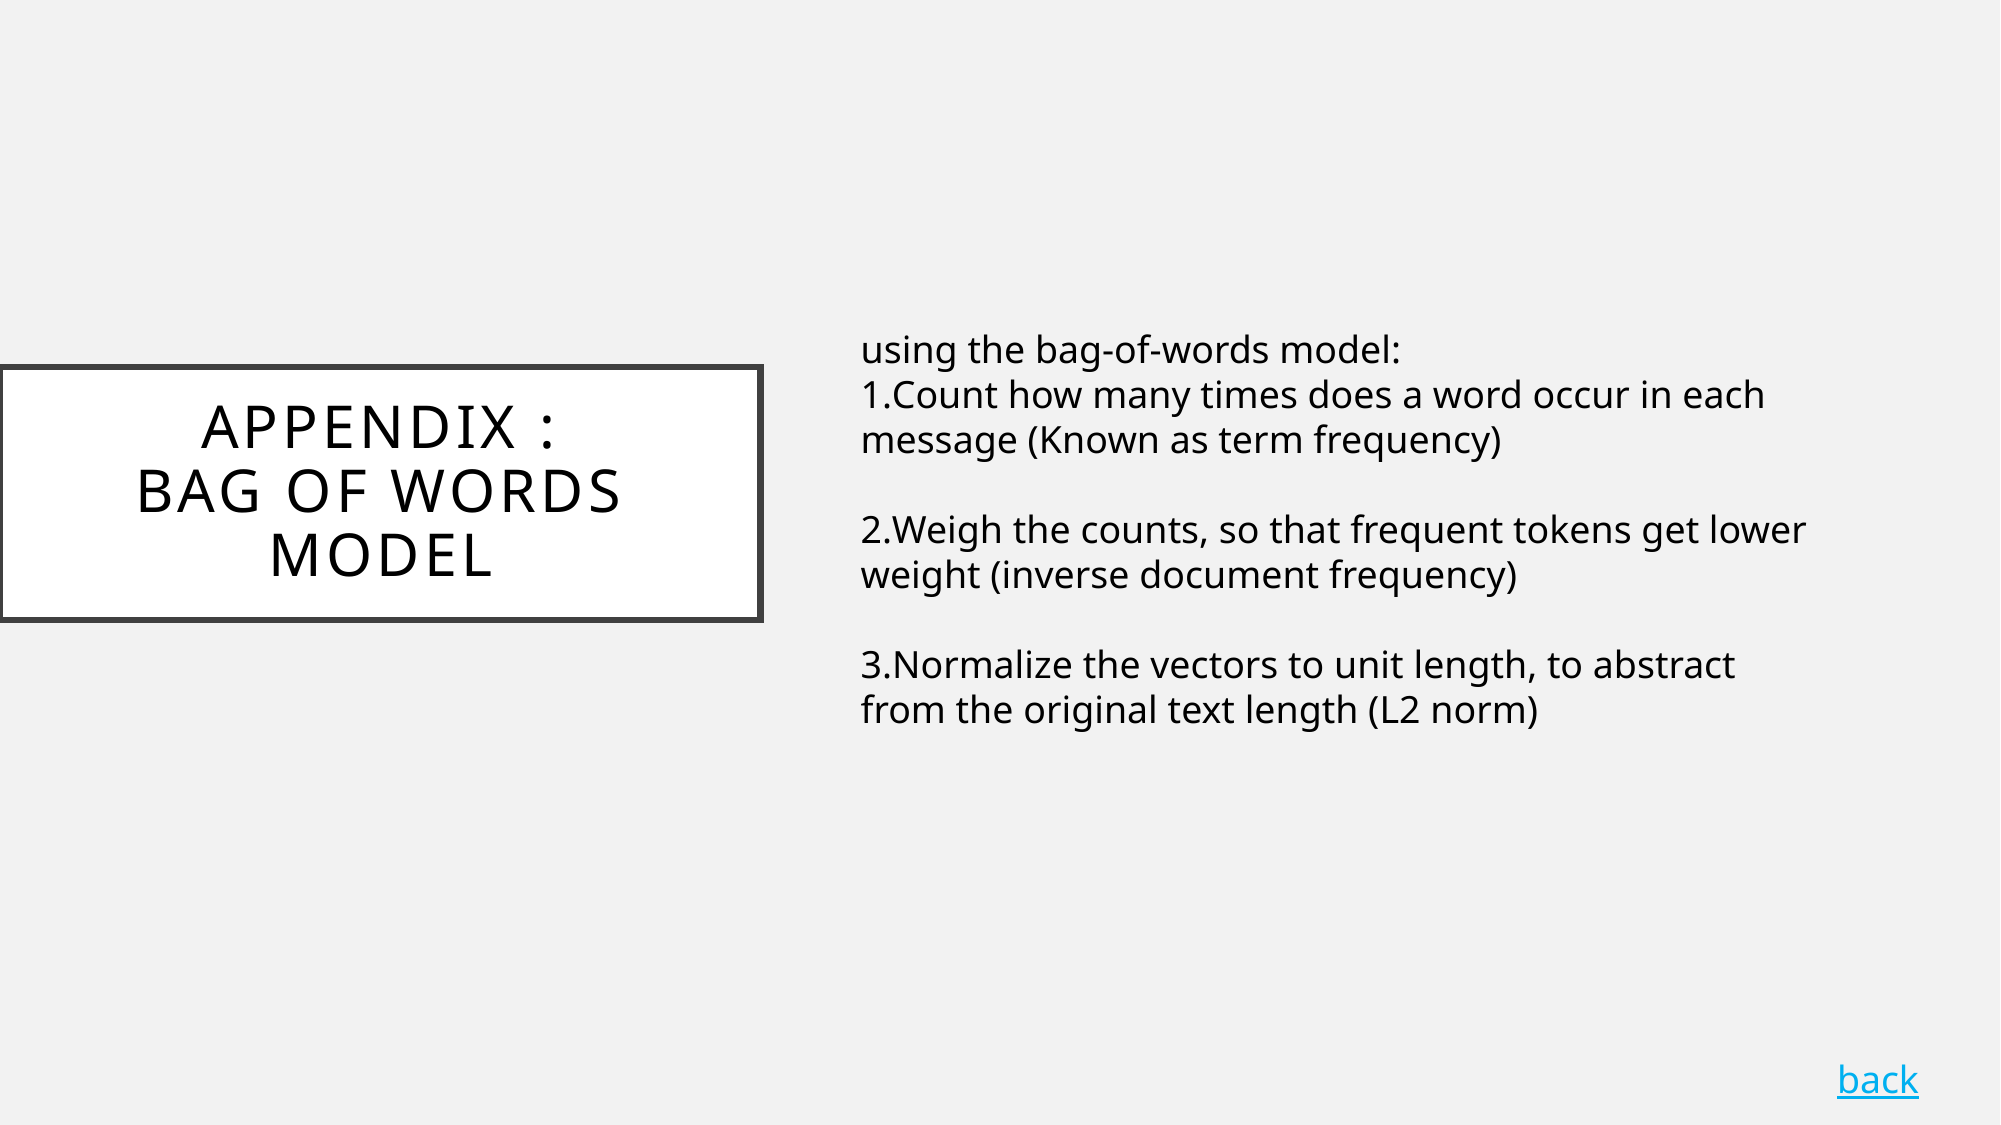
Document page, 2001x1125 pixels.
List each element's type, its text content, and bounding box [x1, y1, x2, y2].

text_box back [1822, 1048, 1934, 1115]
title Appendix : Bag of words model [0, 364, 764, 623]
text_box using the bag-of-words model: Count how many times does a word occur in each message (Known as term frequency) Weigh the counts, so that frequent tokens get lower weight (inverse document frequency) 3.Normalize the vectors to unit length, to abstract from the original text length (L2 norm) [845, 318, 1846, 829]
